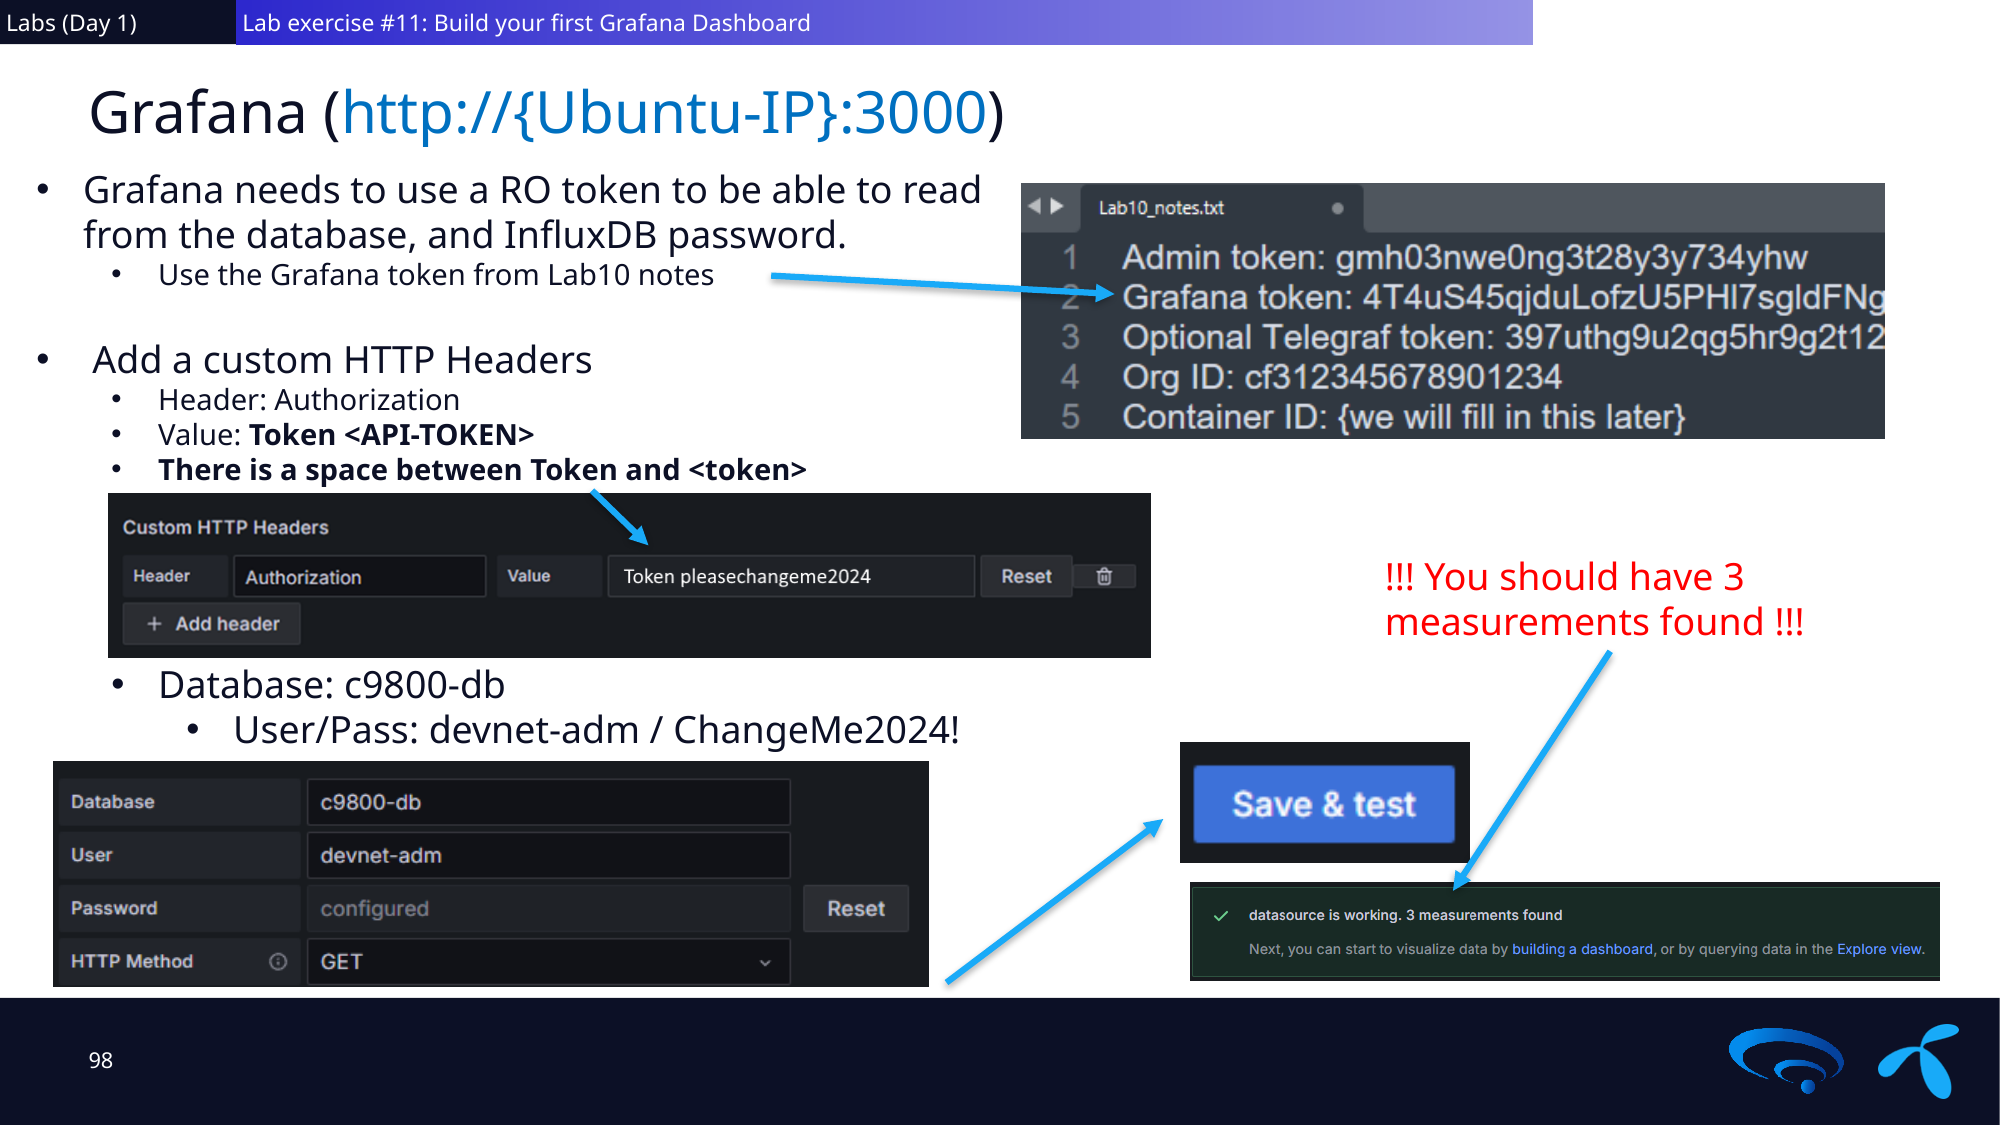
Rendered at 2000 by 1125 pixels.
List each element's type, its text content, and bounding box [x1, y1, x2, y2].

picture [1179, 741, 1452, 863]
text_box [770, 275, 1115, 295]
picture [1190, 881, 1941, 982]
text_box Lab exercise #11: Build your first Grafana Dashboard [236, 0, 1533, 45]
footer Labs (Day 1) [0, 0, 236, 45]
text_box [591, 490, 649, 546]
picture [1020, 183, 1885, 439]
text_box Grafana needs to use a RO token to be able to read from the database, and InfluxDB password. Use the Grafana token from Lab10 notes Add a custom HTTP Headers Header: Authorization Value: Token <API-TOKEN> There is a space between Token and <token> Database: c9800-db User/Pass: devnet-adm / ChangeMe2024! [21, 158, 1046, 884]
picture [53, 761, 929, 988]
text_box !!! You should have 3 measurements found !!! [1370, 545, 1911, 651]
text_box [946, 818, 1164, 983]
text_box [1452, 651, 1611, 892]
slide_number 98 [88, 1024, 237, 1099]
picture [1652, 1002, 1959, 1119]
picture [108, 492, 1151, 659]
title Grafana (http://{Ubuntu-IP}:3000) [88, 70, 1911, 160]
